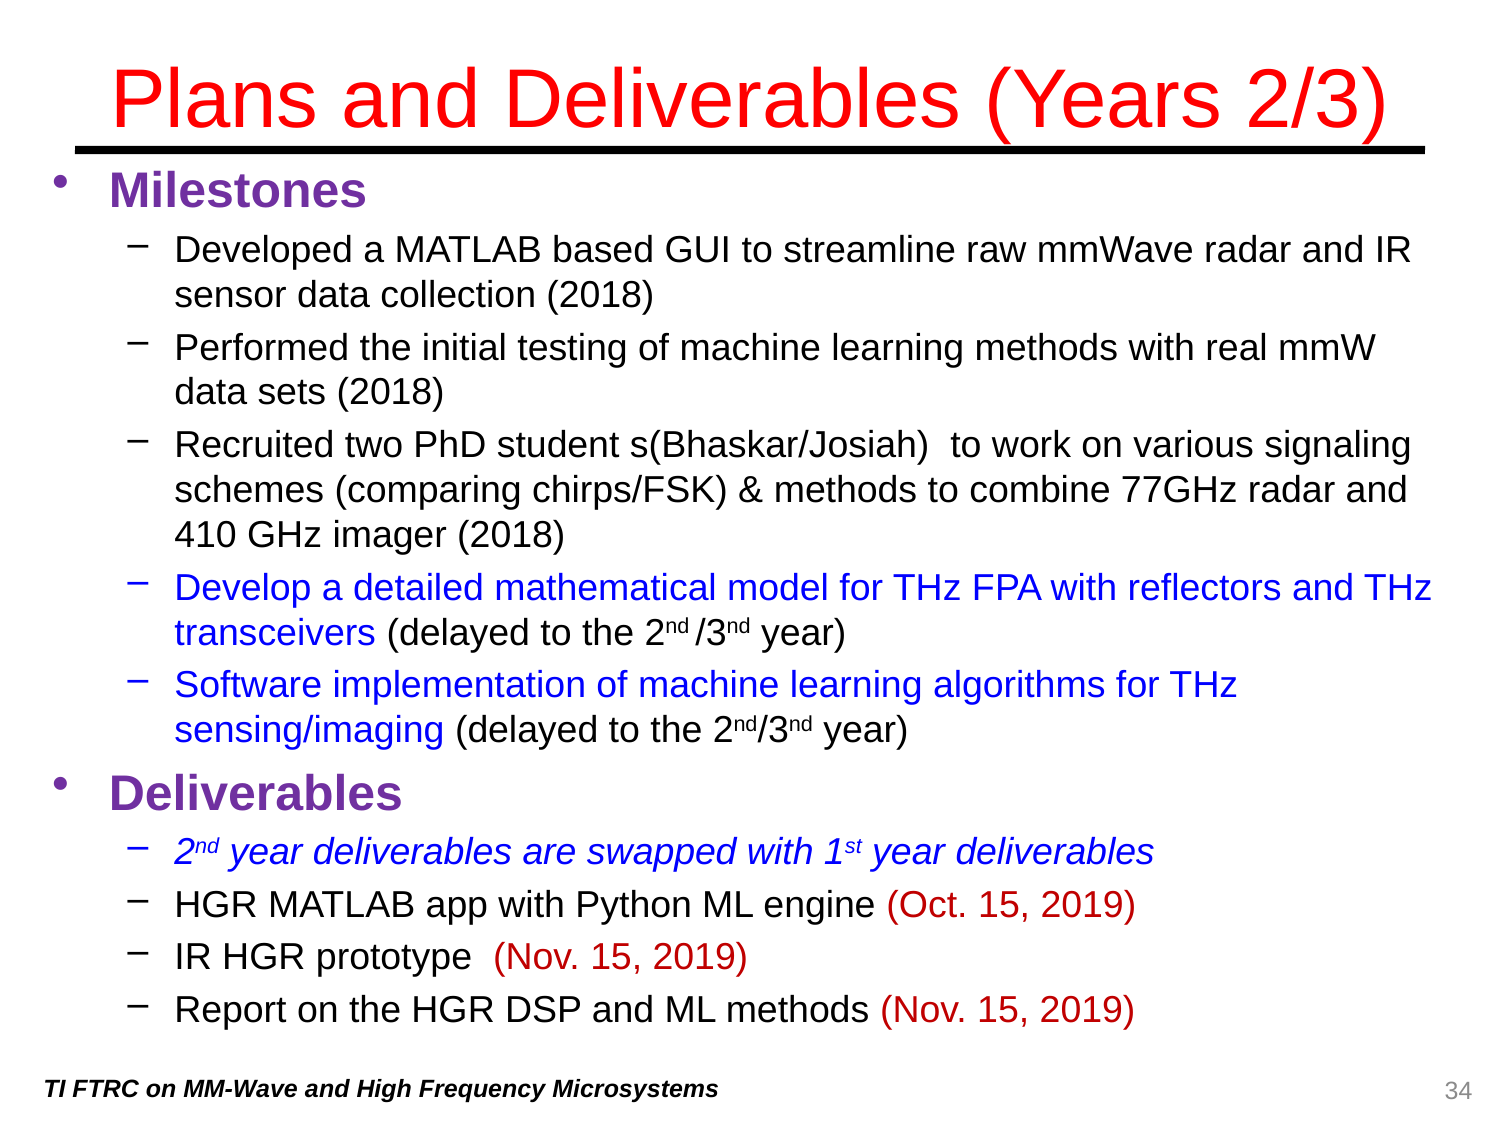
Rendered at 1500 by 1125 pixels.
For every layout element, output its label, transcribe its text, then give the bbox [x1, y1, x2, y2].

slide_number 34 [1149, 1059, 1488, 1120]
footer TI FTRC on MM-Wave and High Frequency Microsystems [28, 1057, 754, 1118]
list Milestones Developed a MATLAB based GUI to streamline raw mmWave radar and IR sensor data collection (2018) Performed the initial testing of machine learning methods with real mmW data sets (2018) Recruited two PhD student s(Bhaskar/Josiah) to work on various signaling schemes (comparing chirps/FSK) & methods to combine 77GHz radar and 410 GHz imager (2018) Develop a detailed mathematical model for THz FPA with reflectors and THz transceivers (delayed to the 2nd /3nd year) Software implementation of machine learning algorithms for THz sensing/imaging (delayed to the 2nd/3nd year) Deliverables 2nd year deliverables are swapped with 1st year deliverables HGR MATLAB app with Python ML engine (Oct. 15, 2019) IR HGR prototype (Nov. 15, 2019) Report on the HGR DSP and ML methods (Nov. 15, 2019) [37, 149, 1463, 1063]
title Plans and Deliverables (Years 2/3) [37, 0, 1463, 149]
